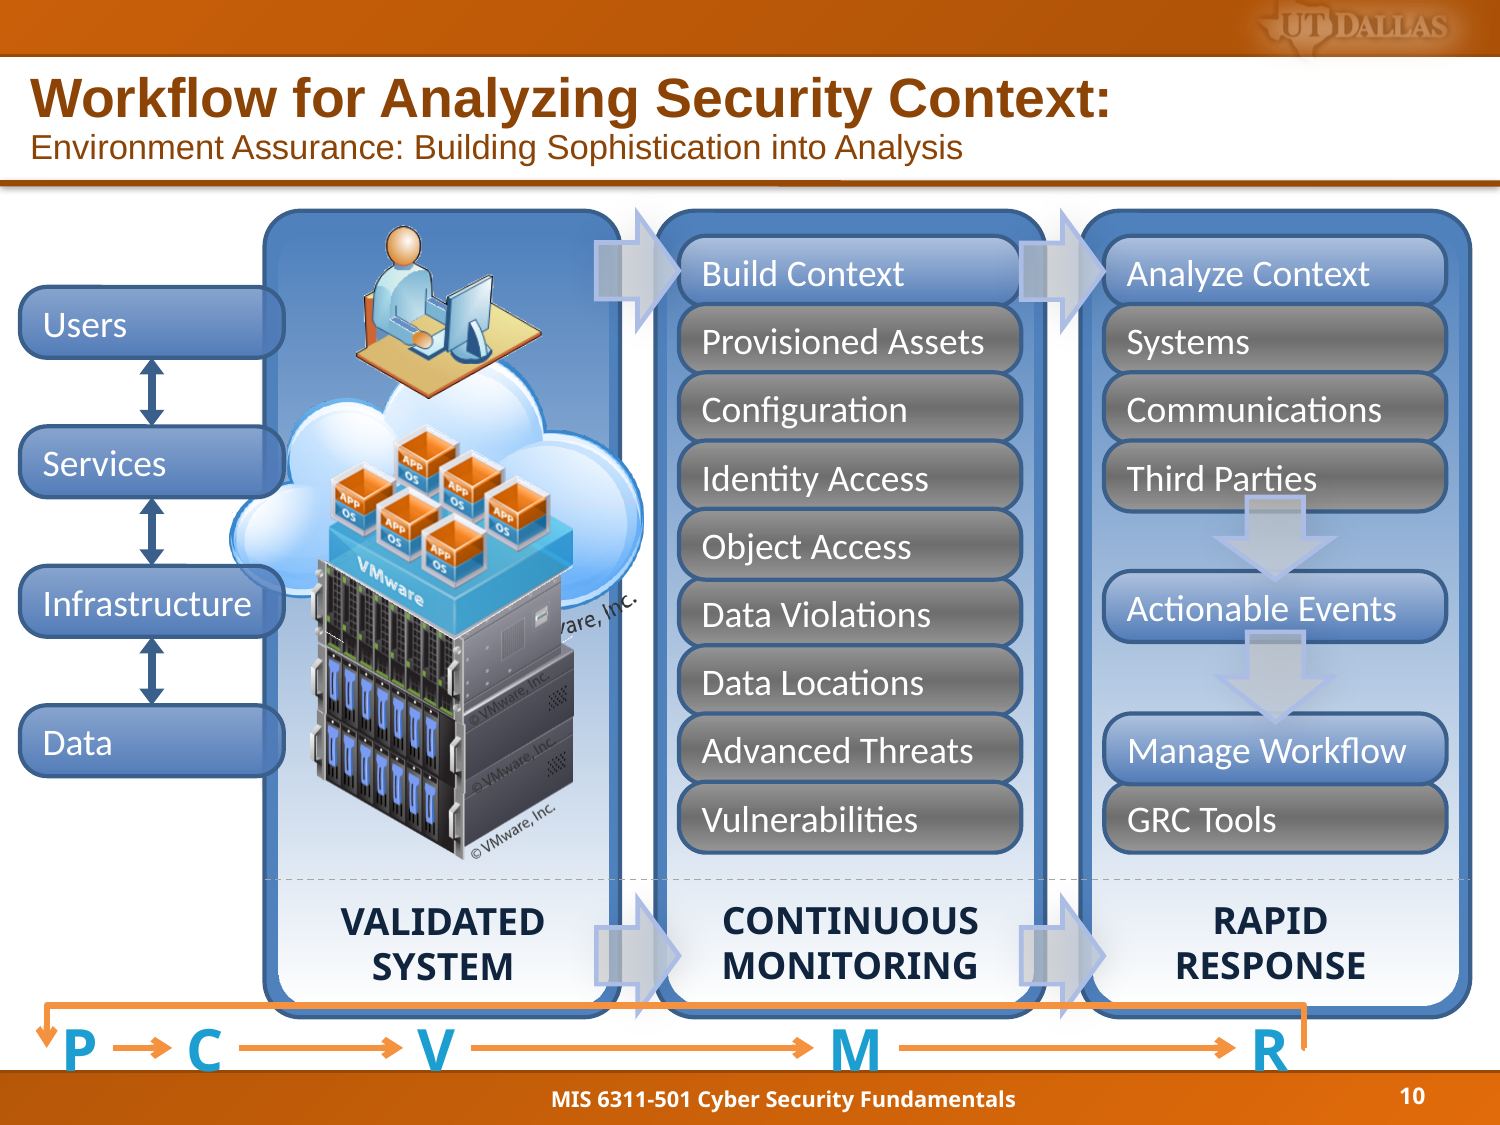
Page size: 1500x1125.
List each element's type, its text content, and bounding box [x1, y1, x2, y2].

text_box Users [17, 284, 223, 360]
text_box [228, 210, 595, 1003]
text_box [1020, 210, 1471, 879]
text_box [42, 1005, 1309, 1091]
text_box Infrastructure [17, 563, 223, 639]
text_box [596, 888, 1015, 1003]
slide_number 10 [1350, 1076, 1475, 1120]
text_box Services [17, 424, 223, 500]
text_box Data [17, 703, 223, 779]
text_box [1020, 885, 1471, 1018]
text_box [596, 210, 1019, 878]
picture [1218, 0, 1500, 62]
title Workflow for Analyzing Security Context: Environment Assurance: Building Sophistication into Analysis [0, 62, 1500, 176]
